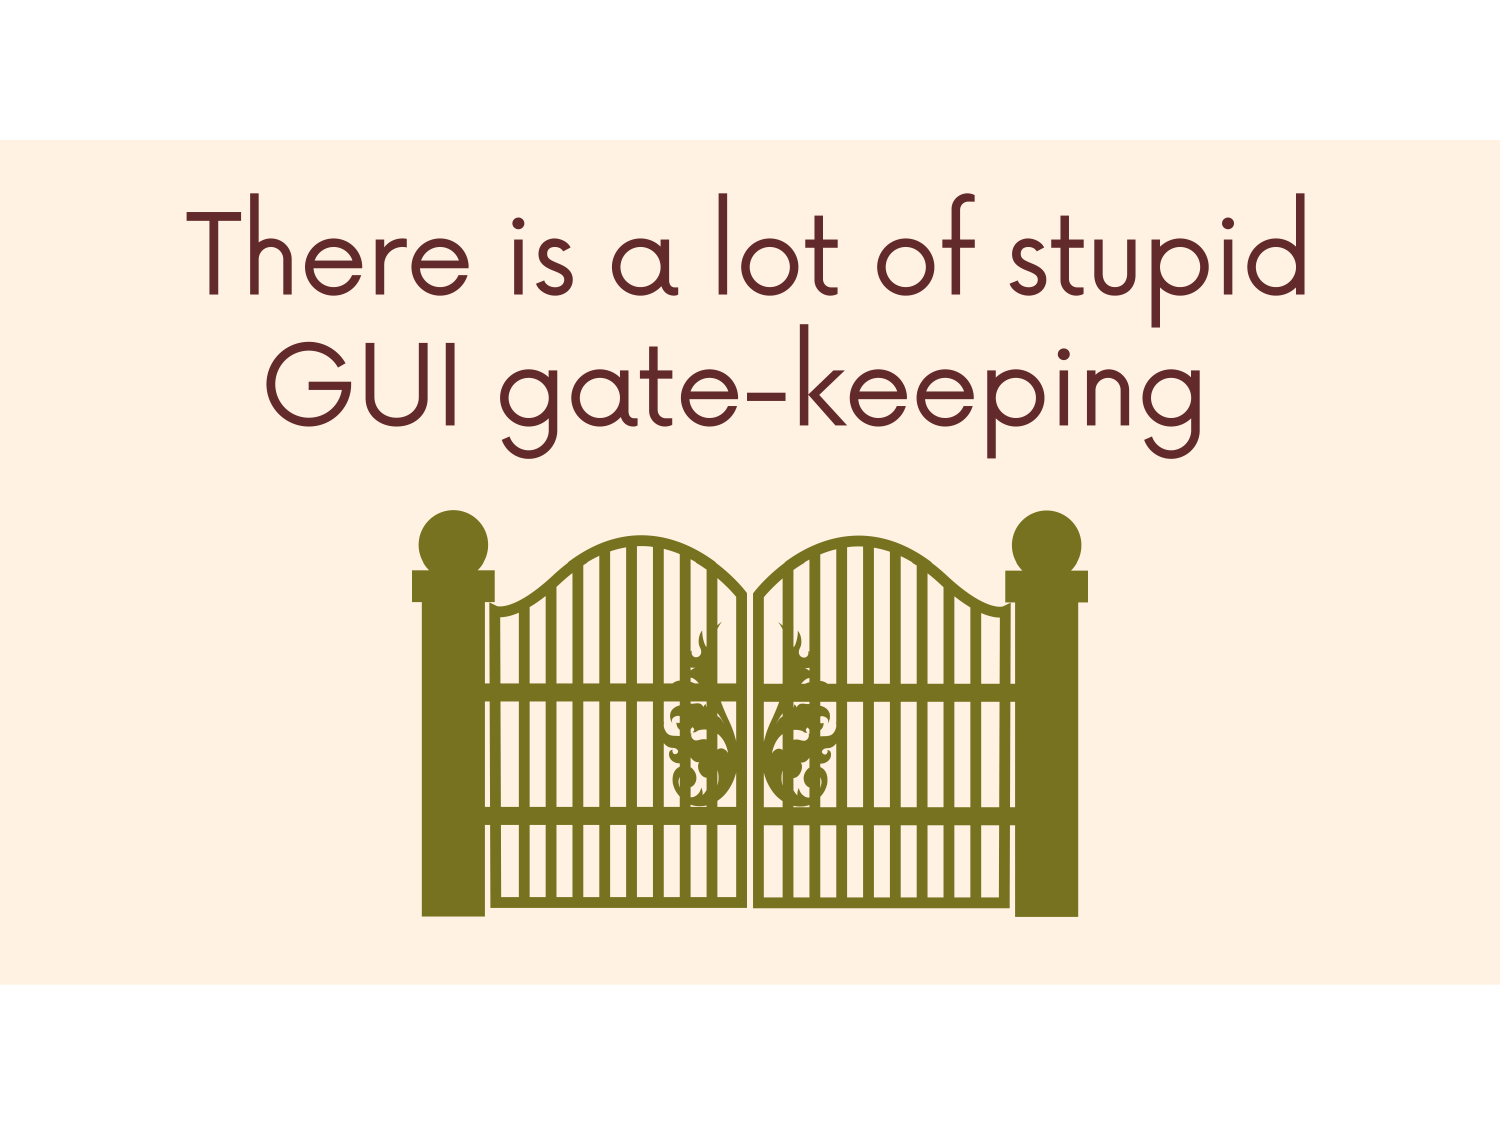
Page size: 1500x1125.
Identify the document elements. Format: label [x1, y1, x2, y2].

picture [0, 140, 1500, 985]
